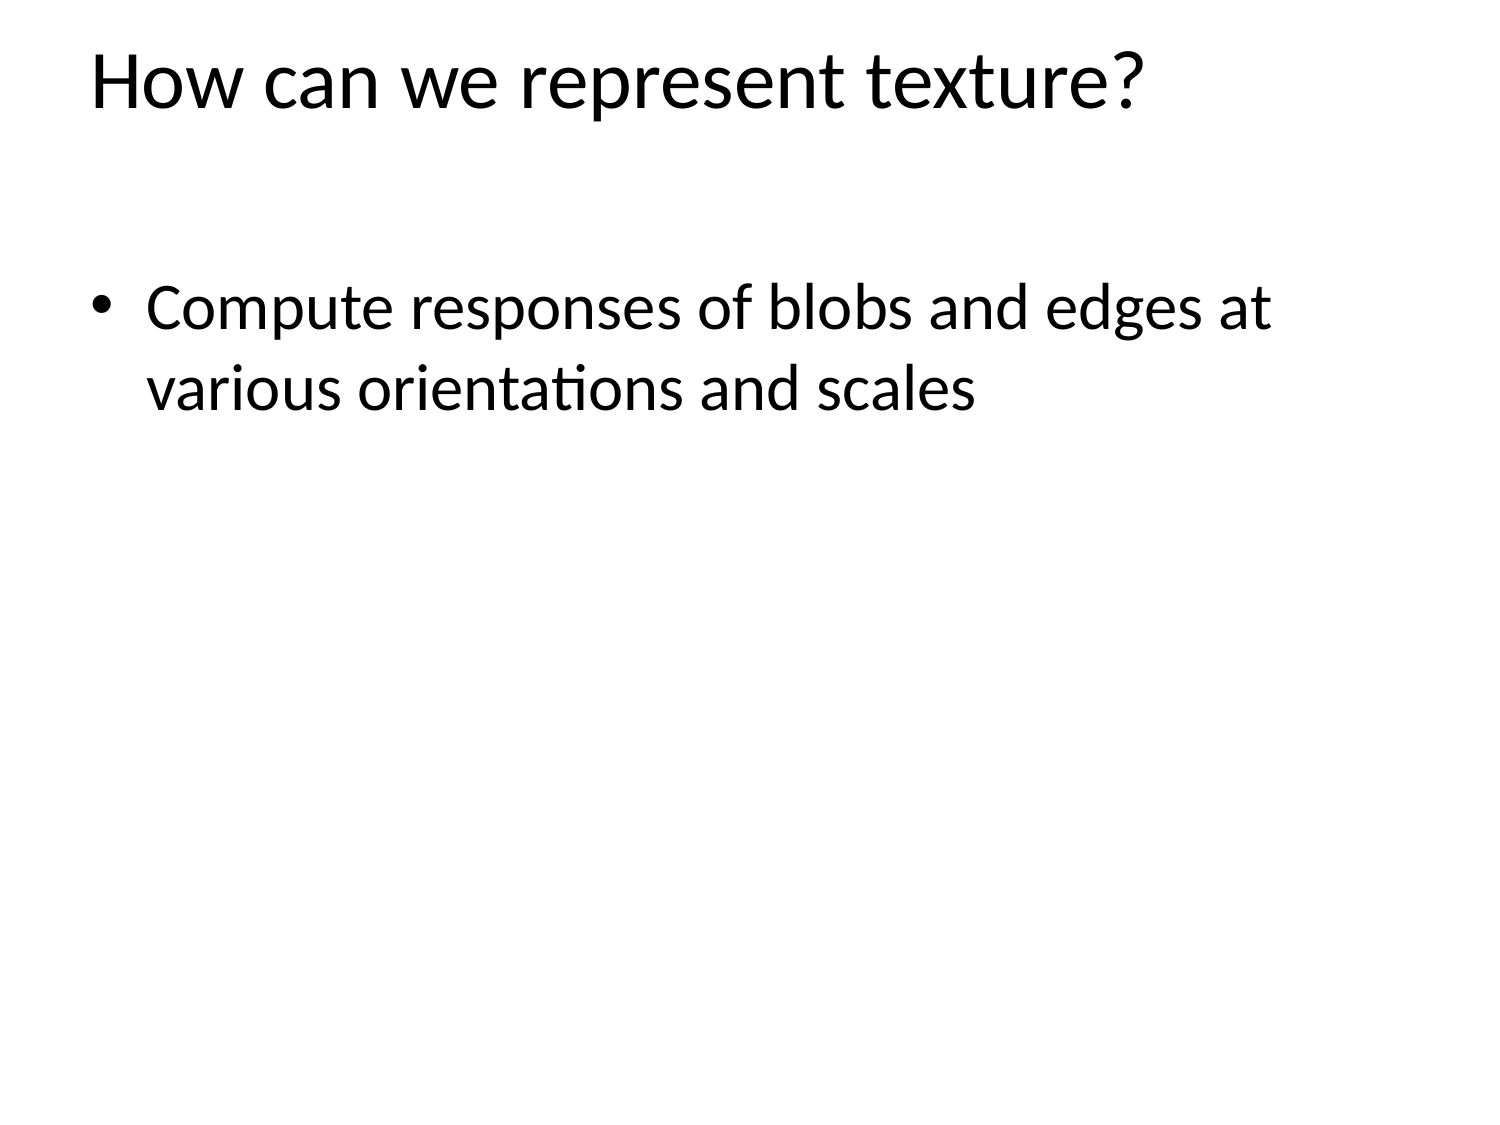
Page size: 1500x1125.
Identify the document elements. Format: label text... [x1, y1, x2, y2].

title How can we represent texture? [74, 0, 1426, 151]
list Compute responses of blobs and edges at various orientations and scales [74, 162, 1426, 1006]
